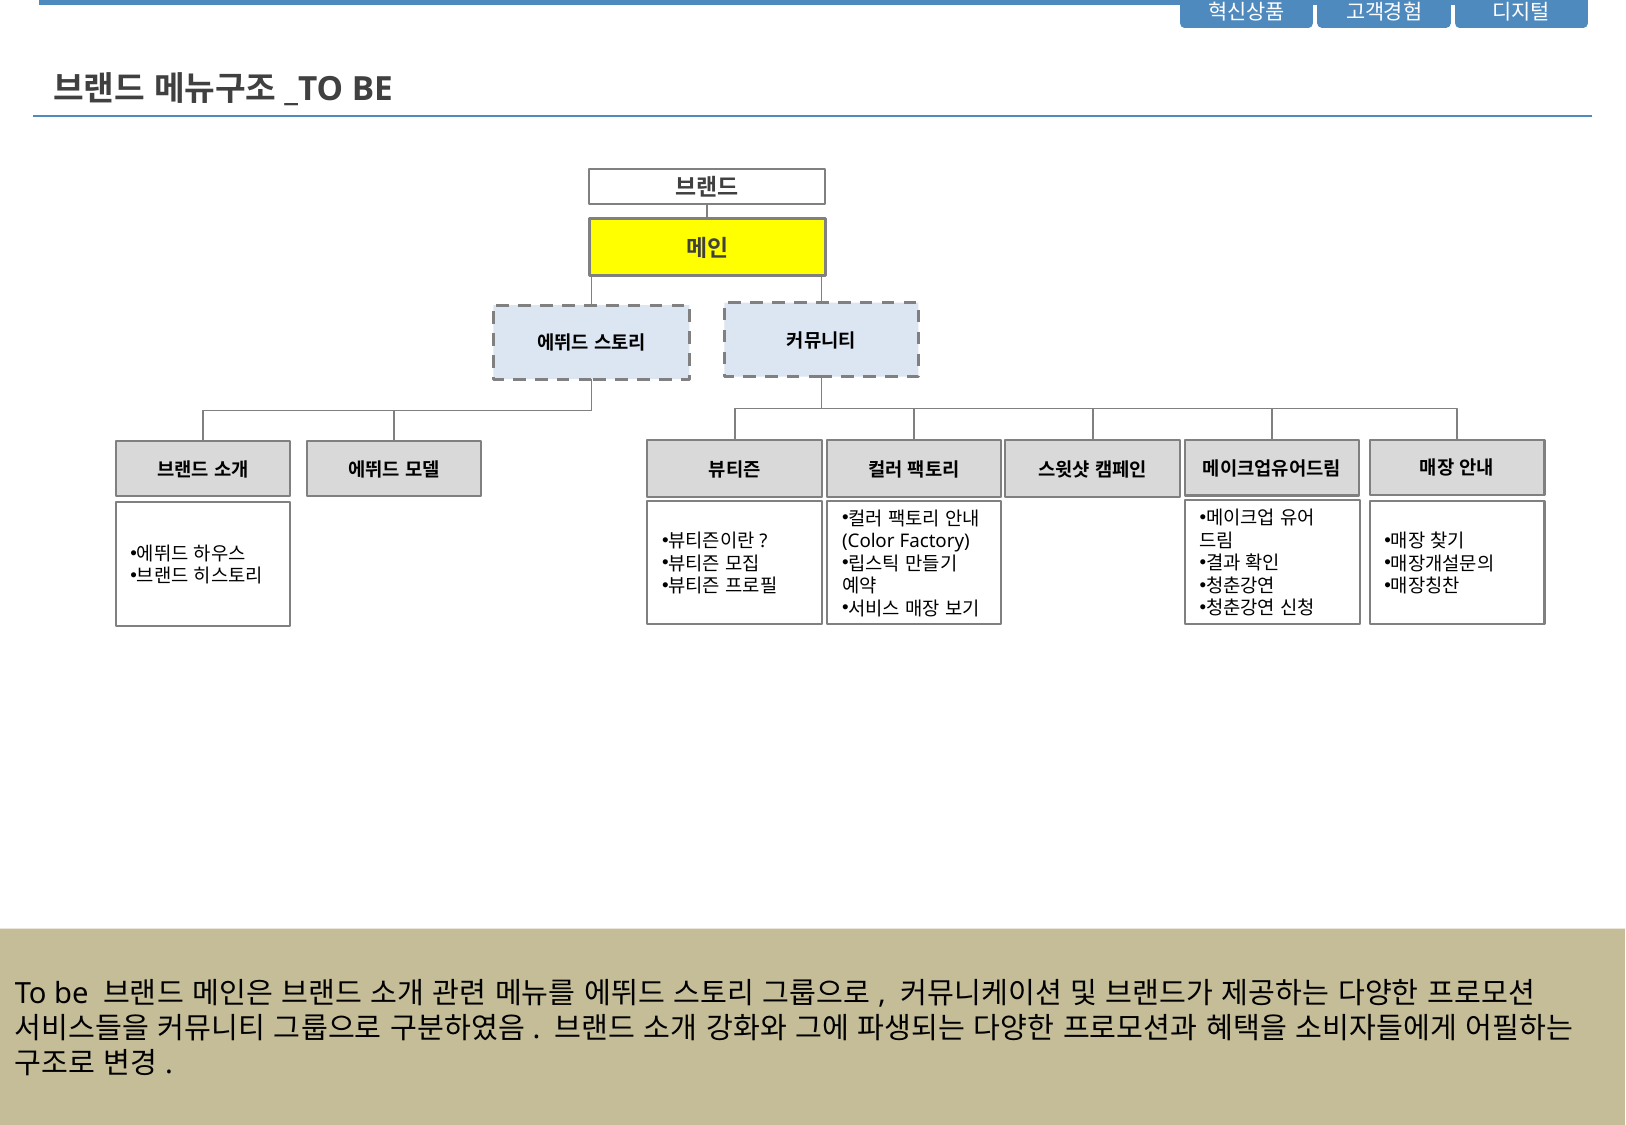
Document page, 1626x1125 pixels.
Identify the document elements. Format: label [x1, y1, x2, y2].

text_box [113, 439, 292, 498]
title [38, 59, 1593, 116]
text_box [113, 500, 292, 628]
text_box [1368, 499, 1547, 626]
text_box [1368, 437, 1547, 497]
text_box [1183, 438, 1363, 626]
text_box [0, 927, 1625, 1125]
text_box [305, 90, 1182, 727]
